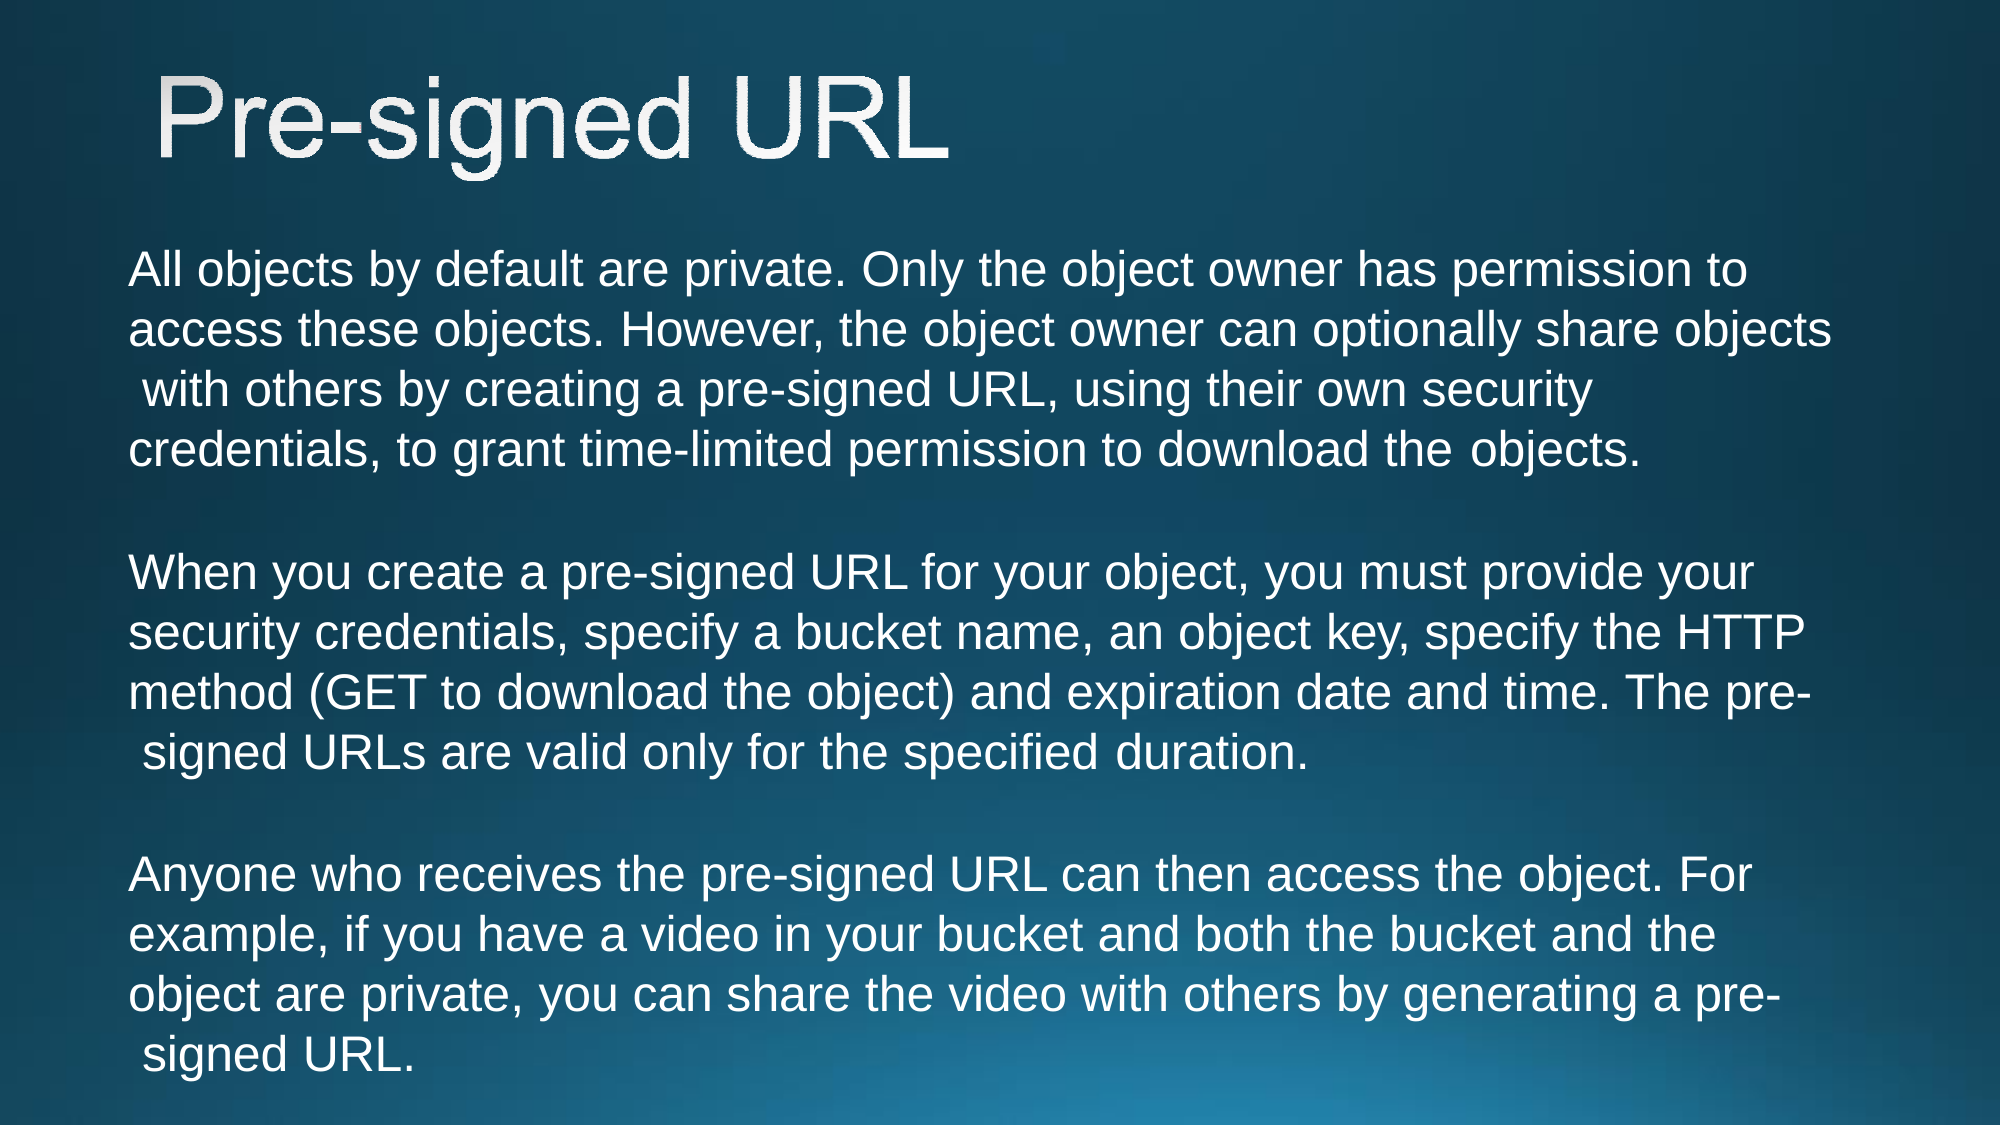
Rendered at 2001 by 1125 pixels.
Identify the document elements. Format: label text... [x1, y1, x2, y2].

picture [0, 0, 2000, 1125]
text_box [161, 76, 323, 159]
text_box [331, 122, 362, 133]
text_box All objects by default are private. Only the object owner has permission to access these objects. However, the object owner can optionally share objects with others by creating a pre-signed URL, using their own security credentials, to grant time-limited permission to download the objects. When you create a pre-signed URL for your object, you must provide your security credentials, specify a bucket name, an object key, specify the HTTP method (GET to download the object) and expiration date and time. The pre- signed URLs are valid only for the specified duration. Anyone who receives the pre-signed URL can then access the object. For example, if you have a video in your bucket and both the bucket and the object are private, you can share the video with others by generating a pre- signed URL. [126, 234, 1845, 1082]
text_box [368, 76, 949, 181]
